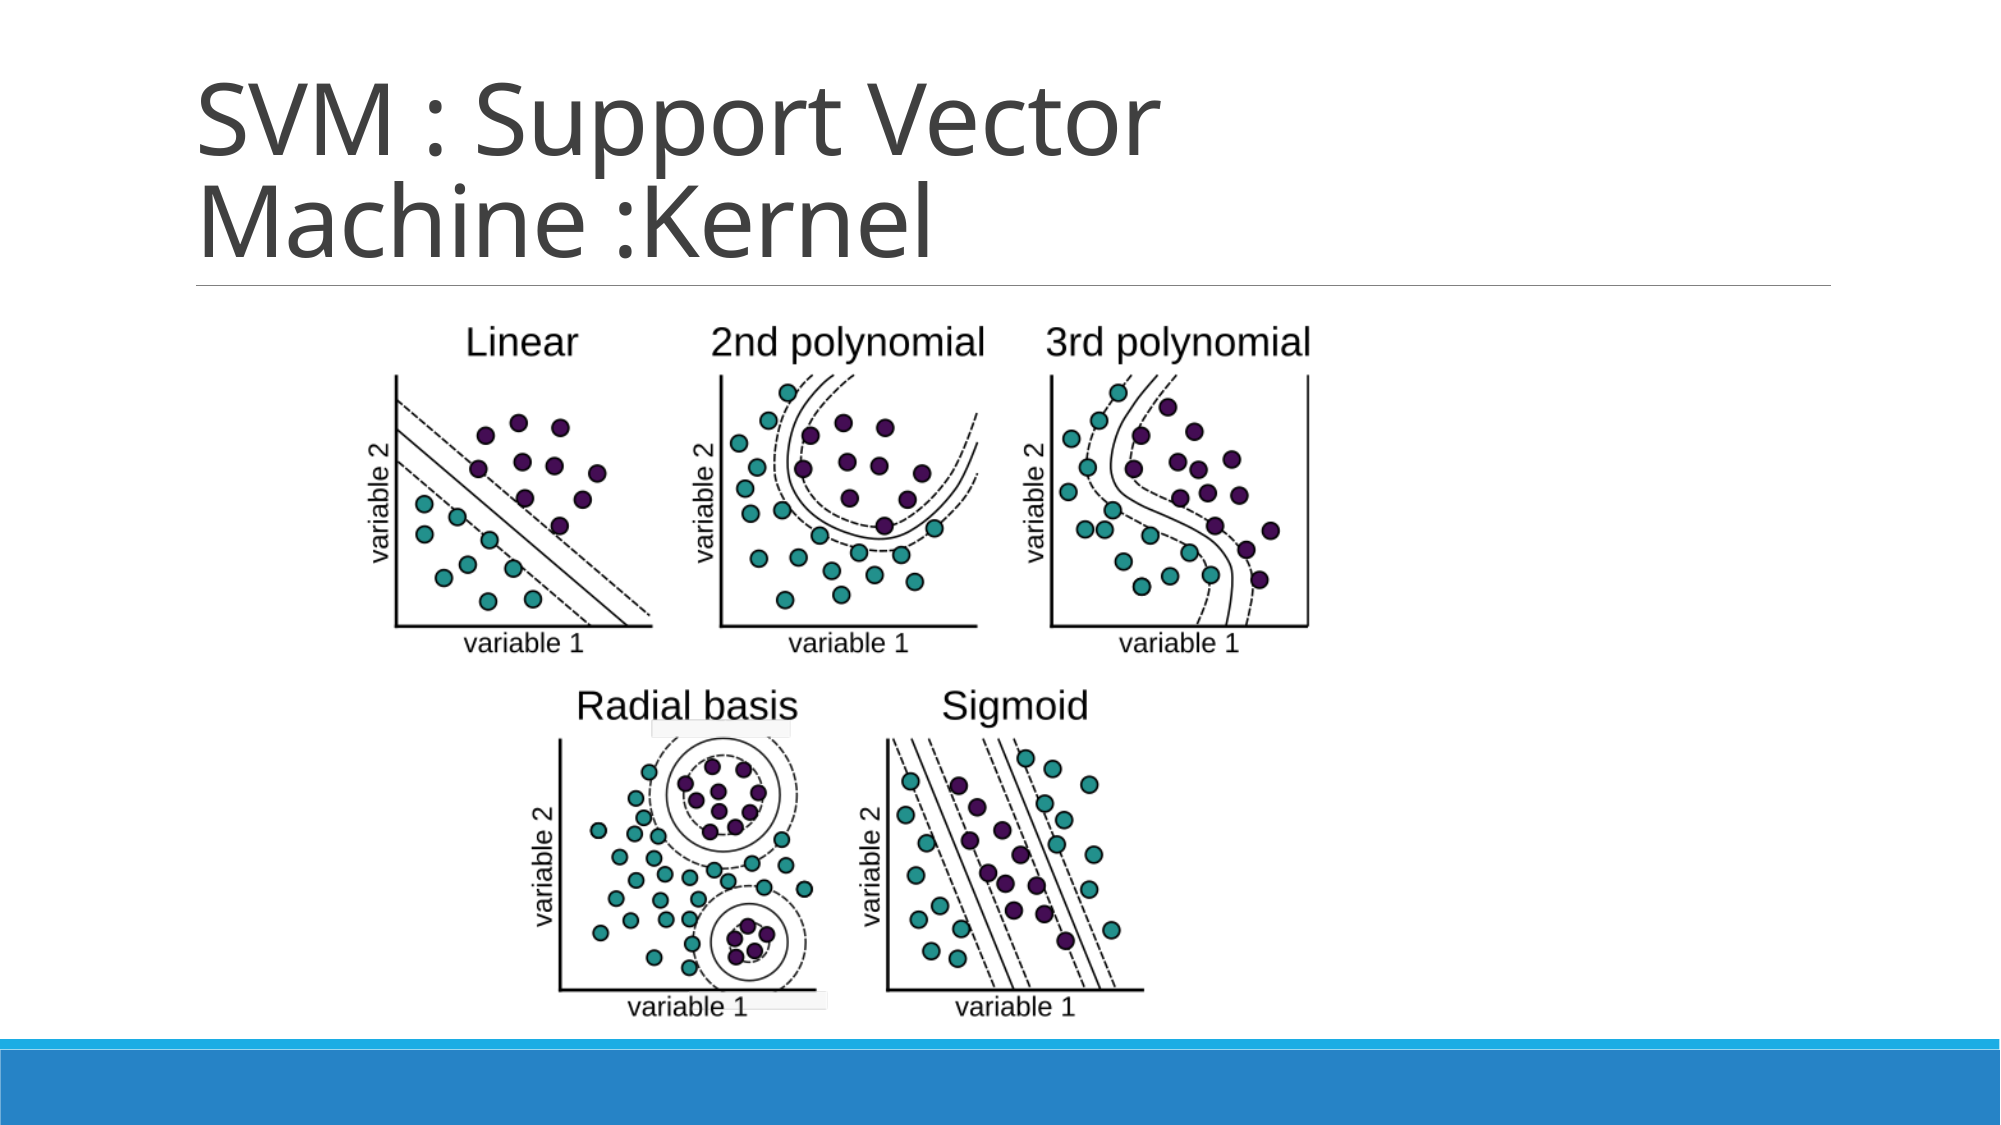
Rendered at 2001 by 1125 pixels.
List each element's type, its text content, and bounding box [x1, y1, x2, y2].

title SVM : Support Vector Machine :Kernel [180, 47, 1830, 285]
picture [358, 311, 1318, 1022]
